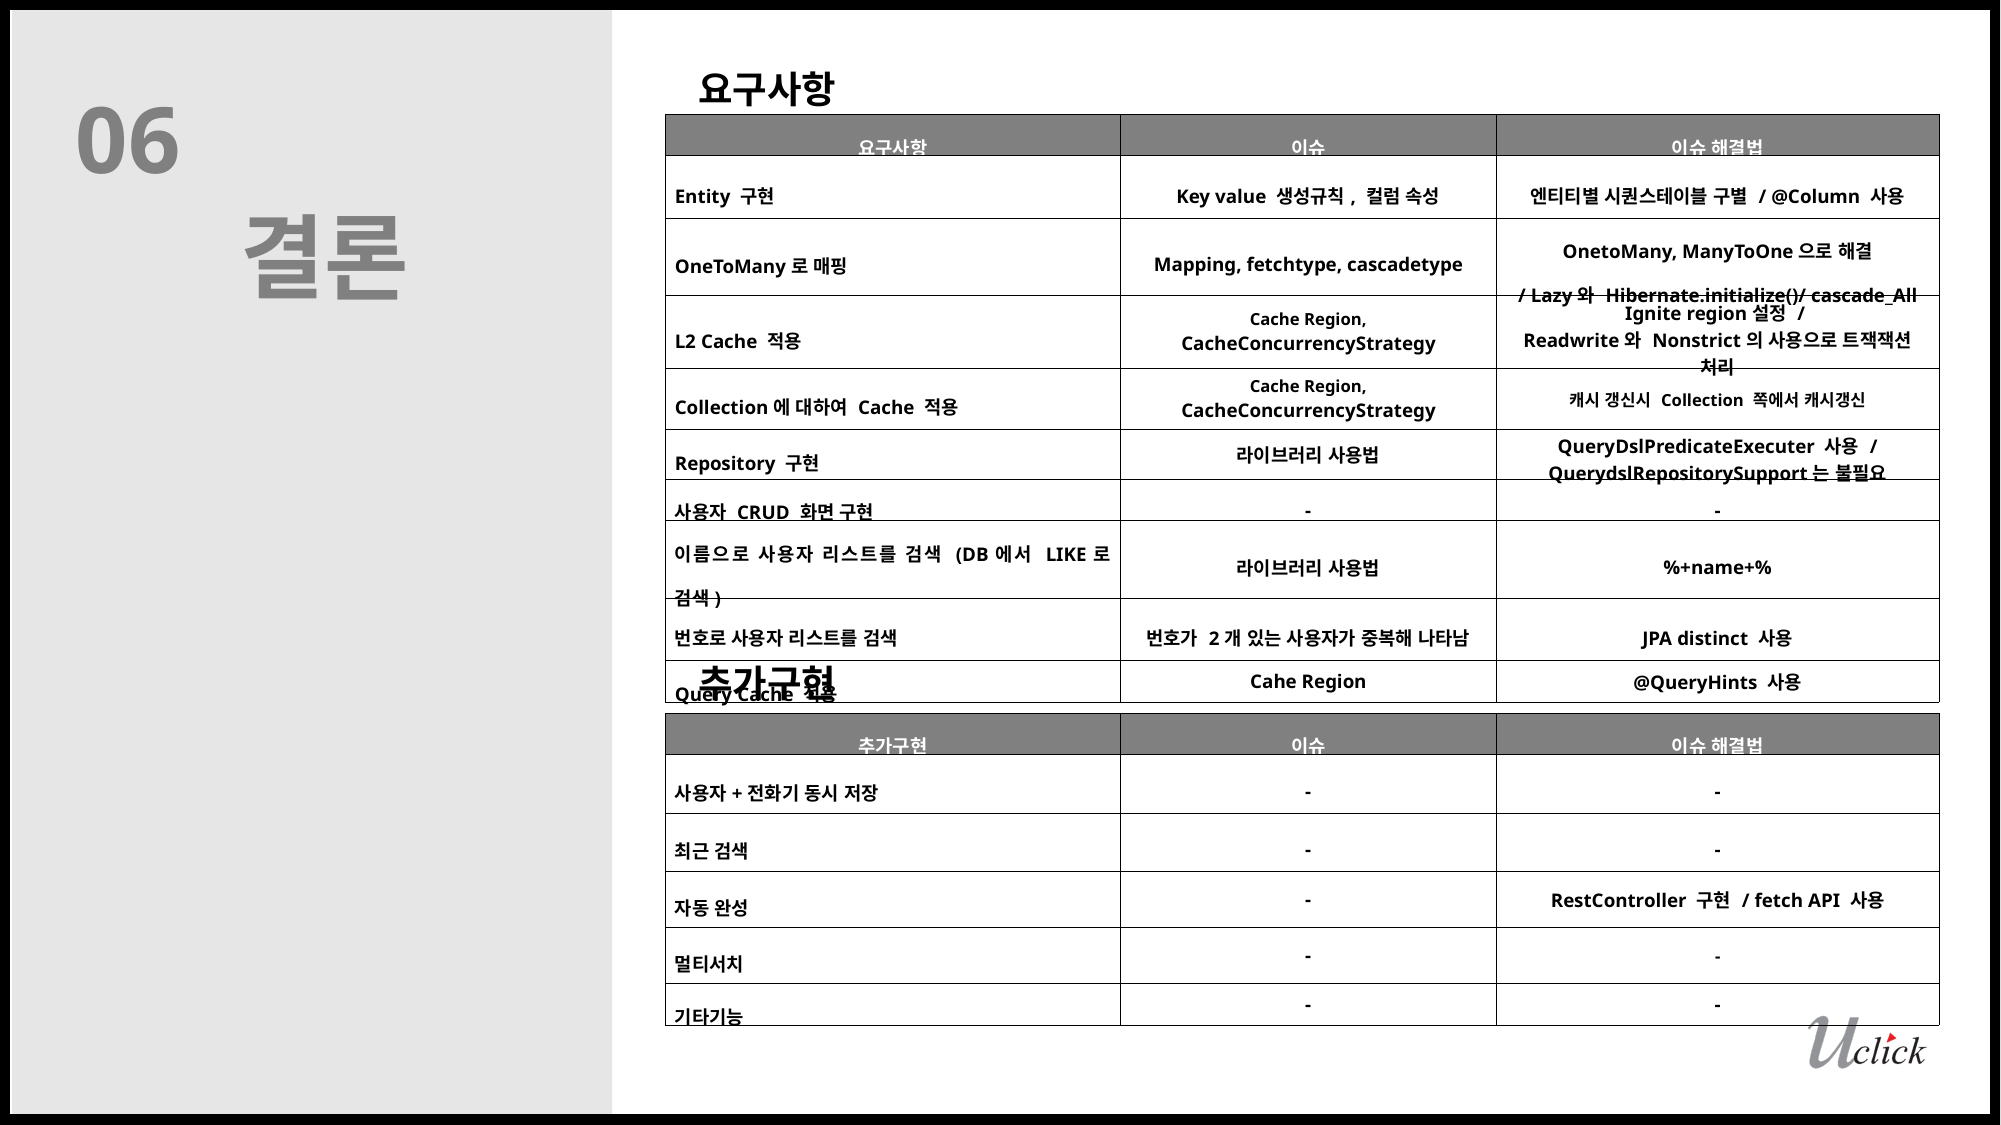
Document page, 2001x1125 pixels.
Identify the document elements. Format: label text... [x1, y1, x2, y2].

table_cell Cache Region, CacheConcurrencyStrategy [1121, 369, 1496, 429]
table_cell QueryDslPredicateExecuter 사용 / QuerydslRepositorySupport는 불필요 [1497, 430, 1939, 479]
table_cell - [1497, 755, 1939, 813]
table_cell - [1497, 928, 1939, 983]
table_cell @QueryHints 사용 [1497, 661, 1939, 702]
table_cell - [1121, 928, 1496, 983]
table_cell 번호가 2개 있는 사용자가 중복해 나타남 [1121, 599, 1496, 660]
table_cell - [1121, 755, 1496, 813]
table_cell 번호로 사용자 리스트를 검색 [666, 599, 1120, 660]
table_cell %+name+% [1497, 521, 1939, 598]
text_box 06 [60, 74, 564, 200]
table_cell 기타기능 [666, 984, 1120, 1025]
table_cell - [1497, 480, 1939, 520]
table_header 이슈 해결법 [1497, 714, 1939, 754]
table_header 추가구현 [666, 714, 1120, 754]
table_cell L2 Cache 적용 [666, 296, 1120, 368]
table_cell - [1121, 814, 1496, 871]
table_cell 최근 검색 [666, 814, 1120, 871]
table_cell OnetoMany, ManyToOne으로 해결 / Lazy와 Hibernate.initialize()/ cascade_All [1497, 219, 1939, 295]
table_cell 캐시 갱신시 Collection 쪽에서 캐시갱신 [1497, 369, 1939, 429]
table_cell - [1121, 872, 1496, 927]
text_box 추가구현 [683, 703, 1023, 713]
table_cell OneToMany로 매핑 [666, 219, 1120, 295]
table_cell - [1497, 984, 1939, 1025]
table_cell Collection에 대하여 Cache 적용 [666, 369, 1120, 429]
table_cell Repository 구현 [666, 430, 1120, 479]
table_header 이슈 [1121, 115, 1496, 155]
table_cell RestController 구현 / fetch API 사용 [1497, 872, 1939, 927]
table_cell 자동 완성 [666, 872, 1120, 927]
table_cell 이름으로 사용자 리스트를 검색 (DB에서 LIKE로 검색) [666, 521, 1120, 598]
table_cell 멀티서치 [666, 928, 1120, 983]
table_cell Cache Region, CacheConcurrencyStrategy [1121, 296, 1496, 368]
text_box 결론 [75, 192, 579, 317]
table_header 이슈 해결법 [1497, 115, 1939, 155]
text_box 요구사항 [683, 58, 1023, 114]
table_header 요구사항 [666, 115, 1120, 155]
picture [1786, 994, 1949, 1091]
table_cell 엔티티별 시퀀스테이블 구별 / @Column 사용 [1497, 156, 1939, 218]
table_cell Mapping, fetchtype, cascadetype [1121, 219, 1496, 295]
table_cell - [1497, 814, 1939, 871]
table_cell Query Cache 적용 [666, 661, 1120, 702]
table_header 이슈 [1121, 714, 1496, 754]
table_cell 라이브러리 사용법 [1121, 521, 1496, 598]
table_cell Key value 생성규칙, 컬럼 속성 [1121, 156, 1496, 218]
table_cell Cahe Region [1121, 661, 1496, 702]
table_cell Ignite region설정 / Readwrite와 Nonstrict의 사용으로 트잭잭션 처리 [1497, 296, 1939, 368]
table_cell - [1121, 480, 1496, 520]
table_cell 사용자 CRUD 화면 구현 [666, 480, 1120, 520]
table_cell - [1121, 984, 1496, 1025]
table_cell JPA distinct 사용 [1497, 599, 1939, 660]
table_cell 라이브러리 사용법 [1121, 430, 1496, 479]
table_cell Entity 구현 [666, 156, 1120, 218]
table_cell 사용자+전화기 동시 저장 [666, 755, 1120, 813]
